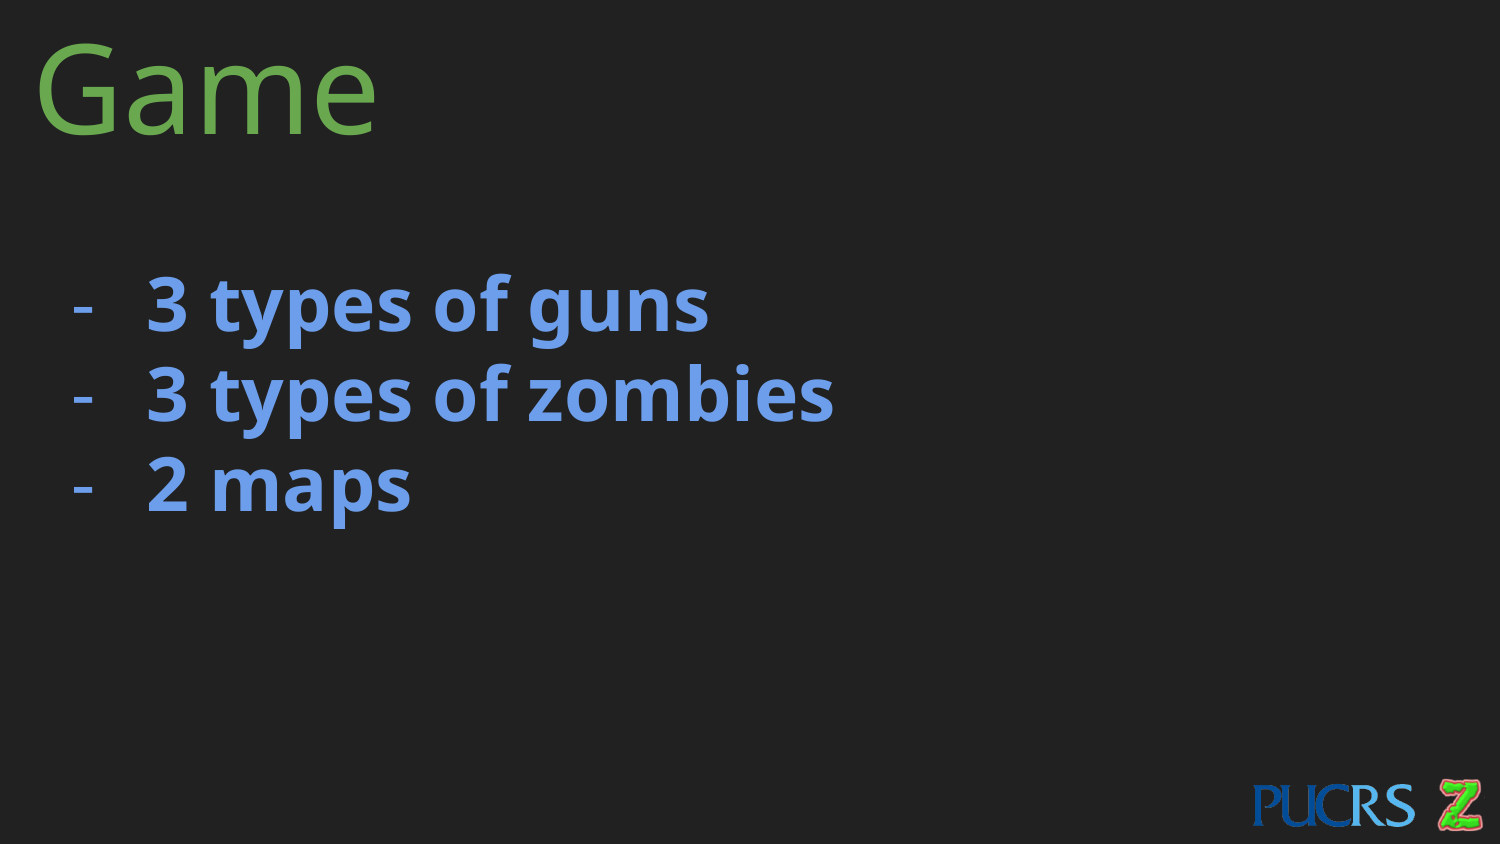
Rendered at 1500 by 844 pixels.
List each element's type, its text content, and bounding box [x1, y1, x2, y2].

title 3 types of guns 3 types of zombies 2 maps [56, 170, 1224, 703]
picture [1252, 783, 1415, 827]
picture [1435, 776, 1485, 833]
title Game [17, 15, 1500, 154]
